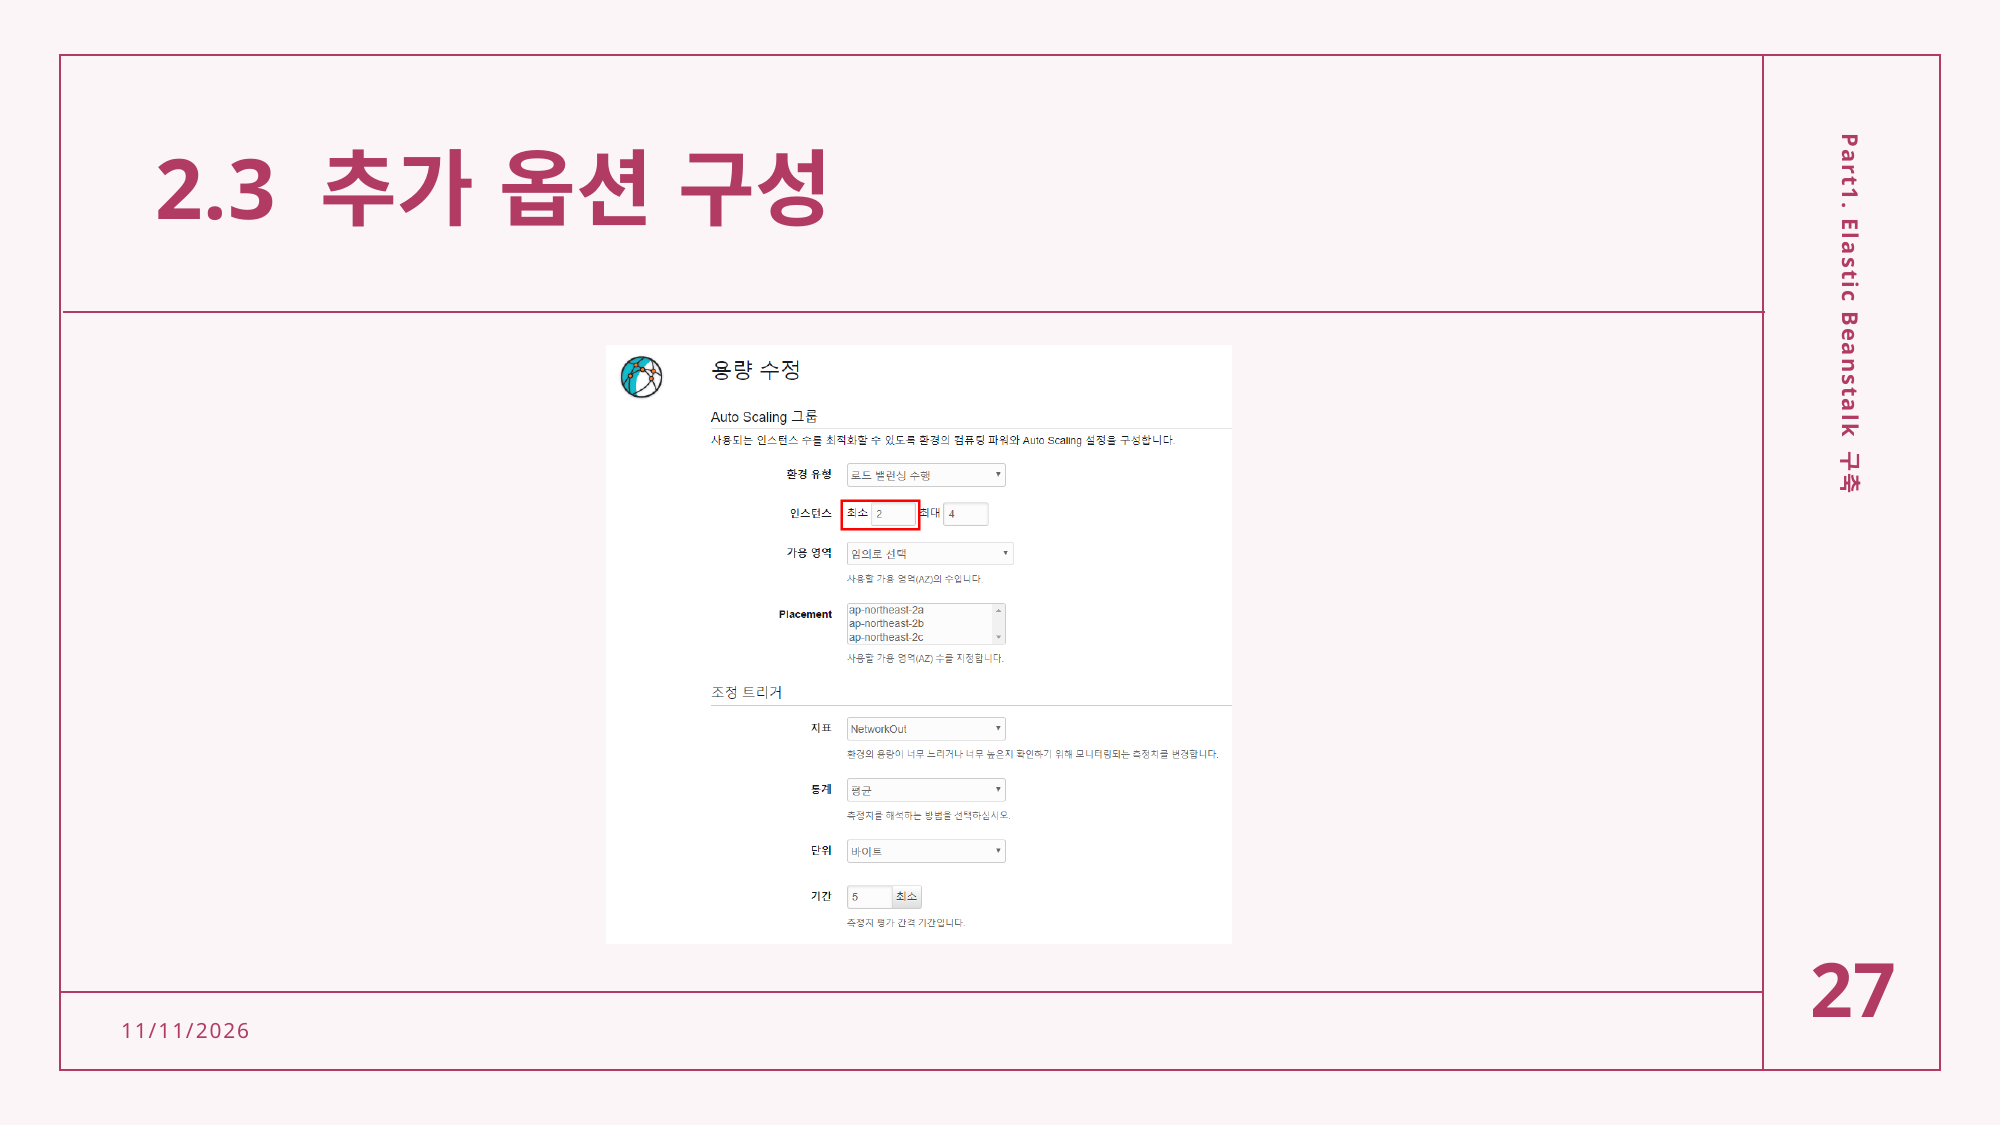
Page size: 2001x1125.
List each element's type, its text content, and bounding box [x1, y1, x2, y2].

title 2.3 추가 옵션 구성 [137, 89, 1701, 294]
slide_number 27 [1775, 930, 1932, 1055]
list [606, 345, 1232, 944]
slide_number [103, 1007, 621, 1055]
footer Part1. Elastic Beanstalk 구축 [1822, 115, 1883, 791]
